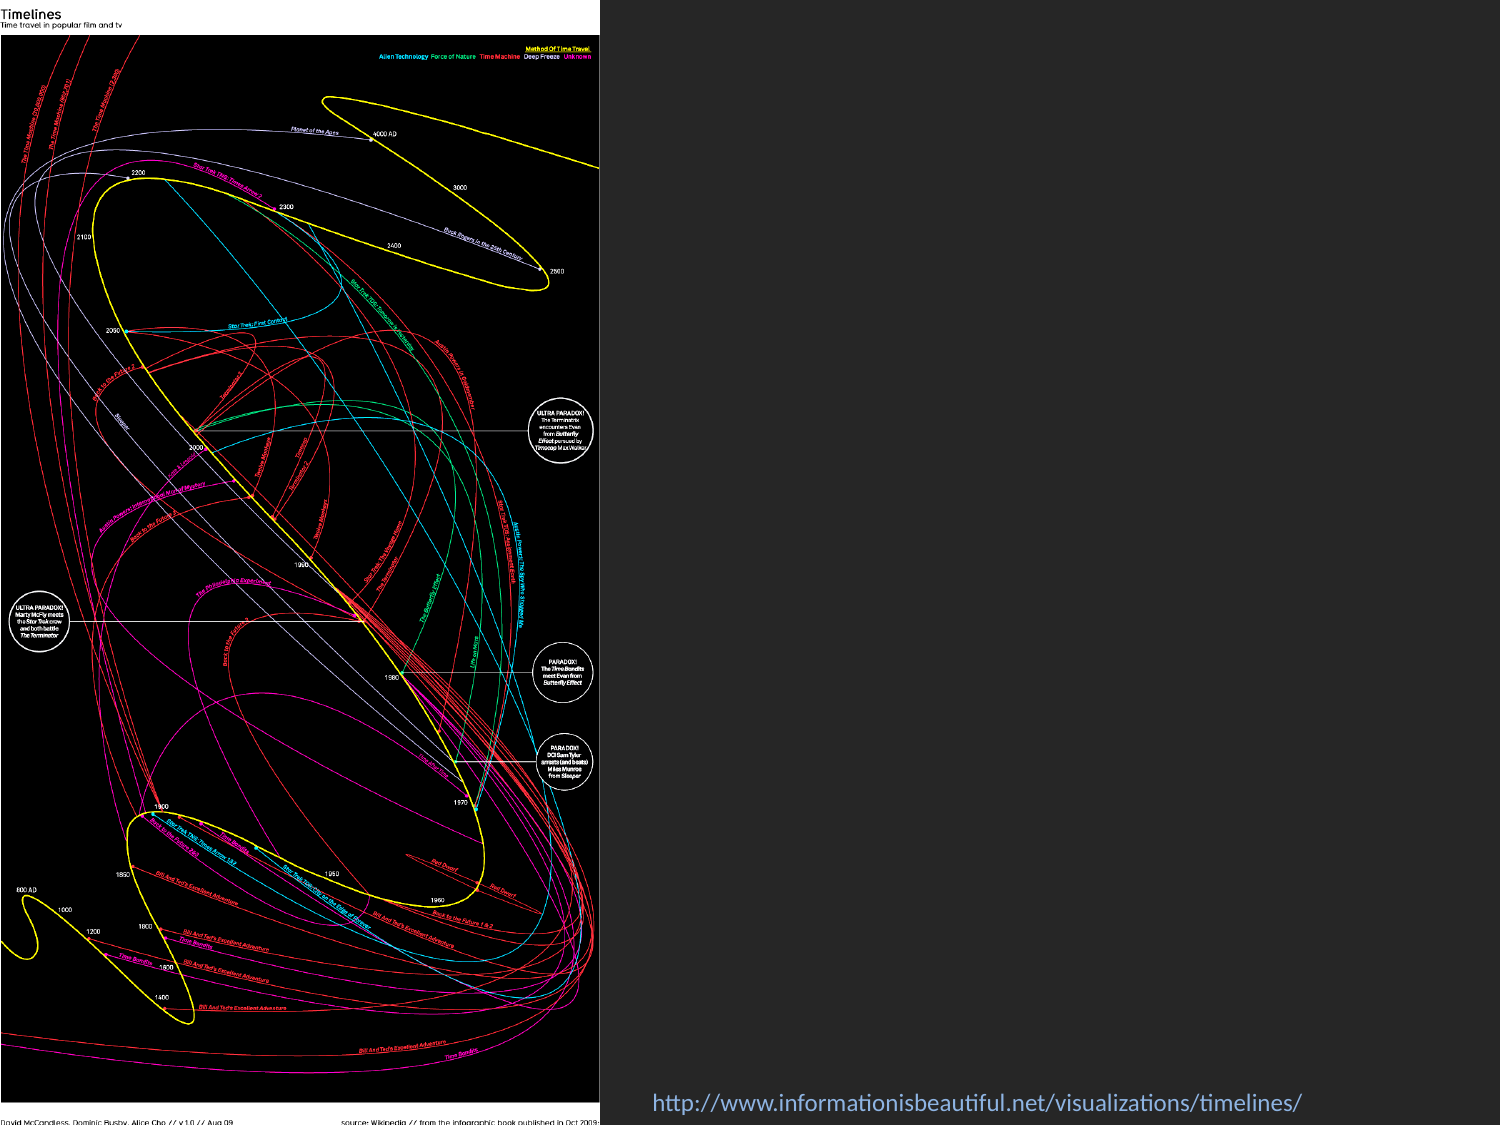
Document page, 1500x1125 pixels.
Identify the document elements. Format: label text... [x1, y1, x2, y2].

picture [0, 0, 601, 1125]
text_box http://www.informationisbeautiful.net/visualizations/timelines/ [637, 1079, 1388, 1125]
